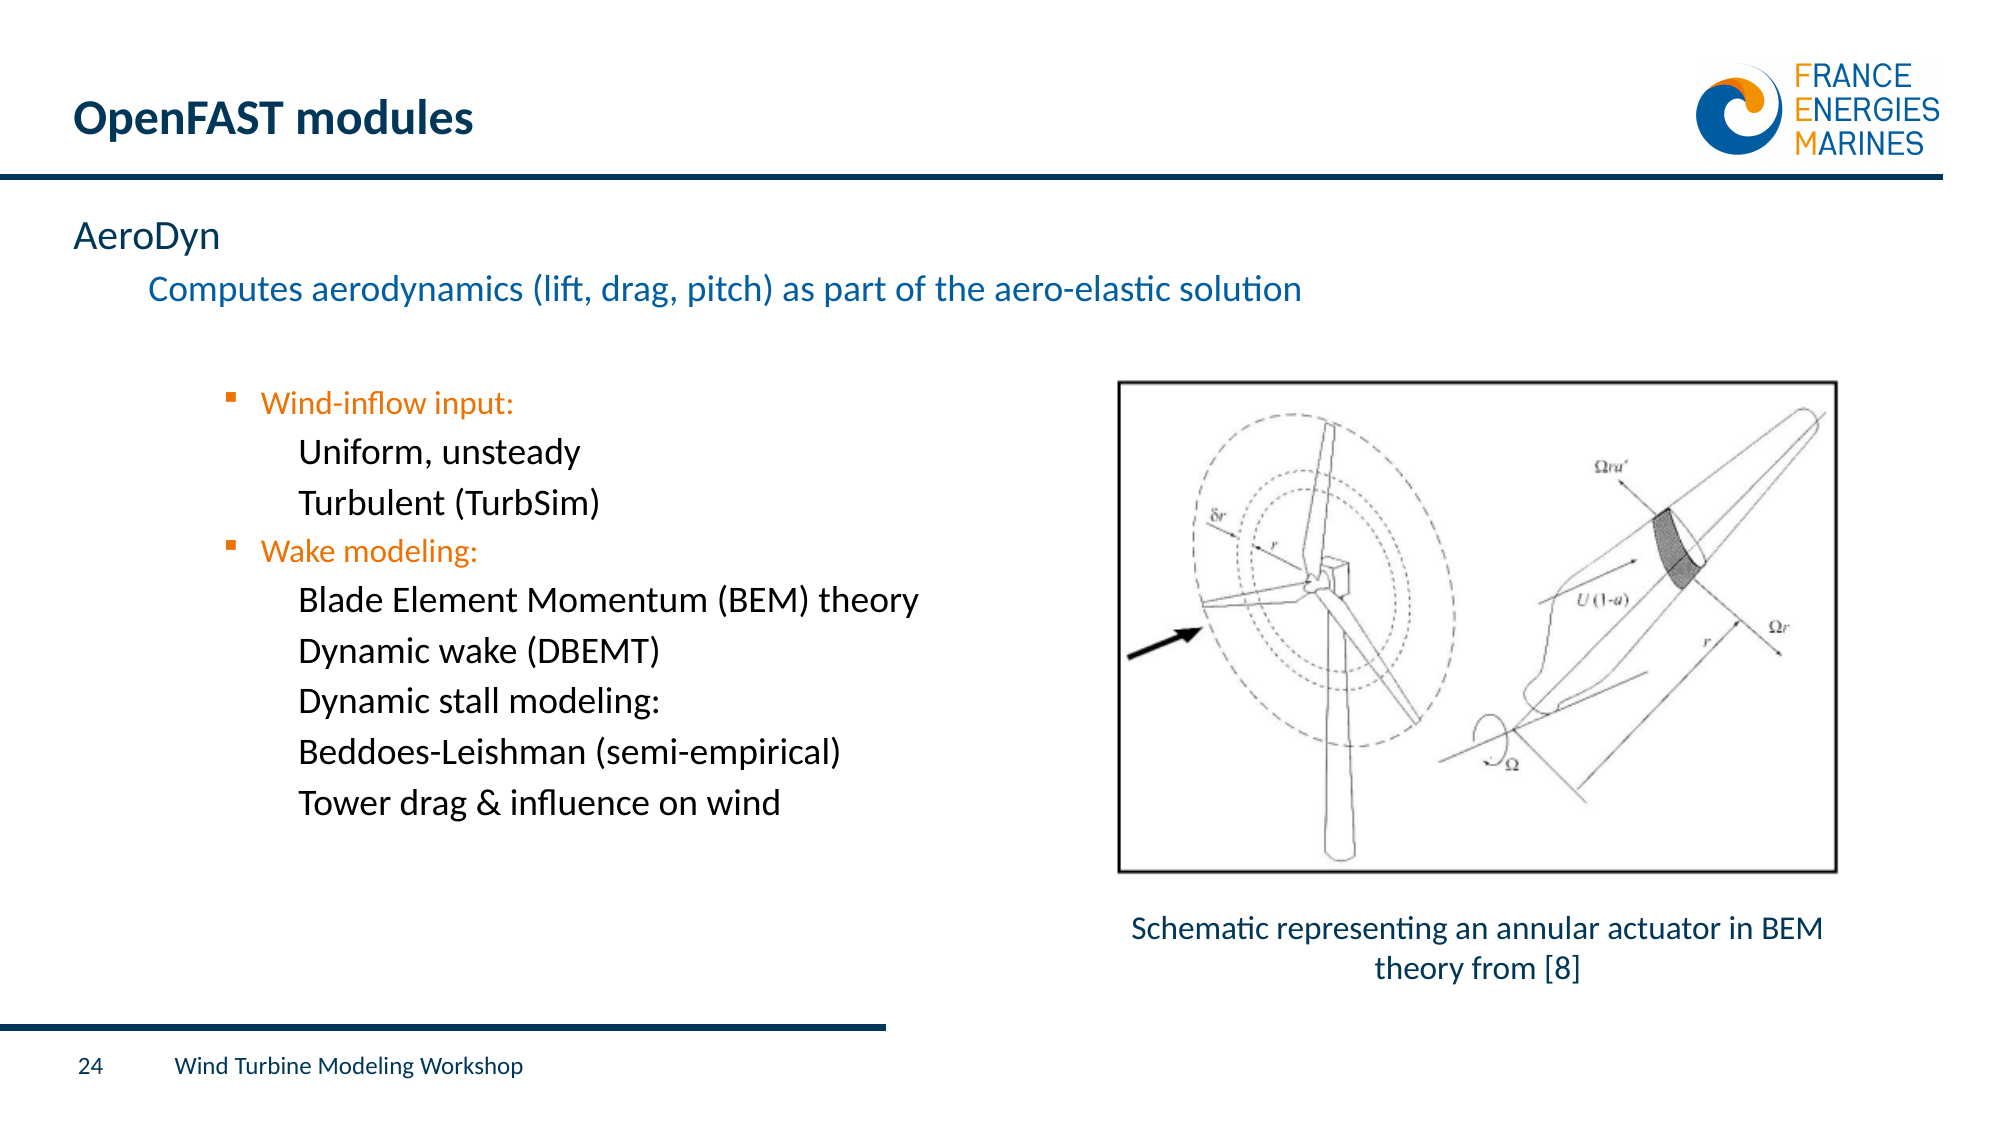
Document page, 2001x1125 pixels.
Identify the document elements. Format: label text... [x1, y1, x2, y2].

picture [1696, 63, 1943, 155]
text_box Schematic representing an annular actuator in BEM theory from [8] [1110, 899, 1846, 994]
title OpenFAST modules [58, 60, 1649, 177]
slide_number 24 [63, 1042, 142, 1103]
picture [1110, 362, 1846, 882]
list AeroDyn Computes aerodynamics (lift, drag, pitch) as part of the aero-elastic solution Wind-inflow input: Uniform, unsteady Turbulent (TurbSim) Wake modeling: Blade Element Momentum (BEM) theory Dynamic wake (DBEMT) Dynamic stall modeling: Beddoes-Leishman (semi-empirical) Tower drag & influence on wind [58, 206, 1943, 1014]
footer Wind Turbine Modeling Workshop [159, 1042, 878, 1103]
